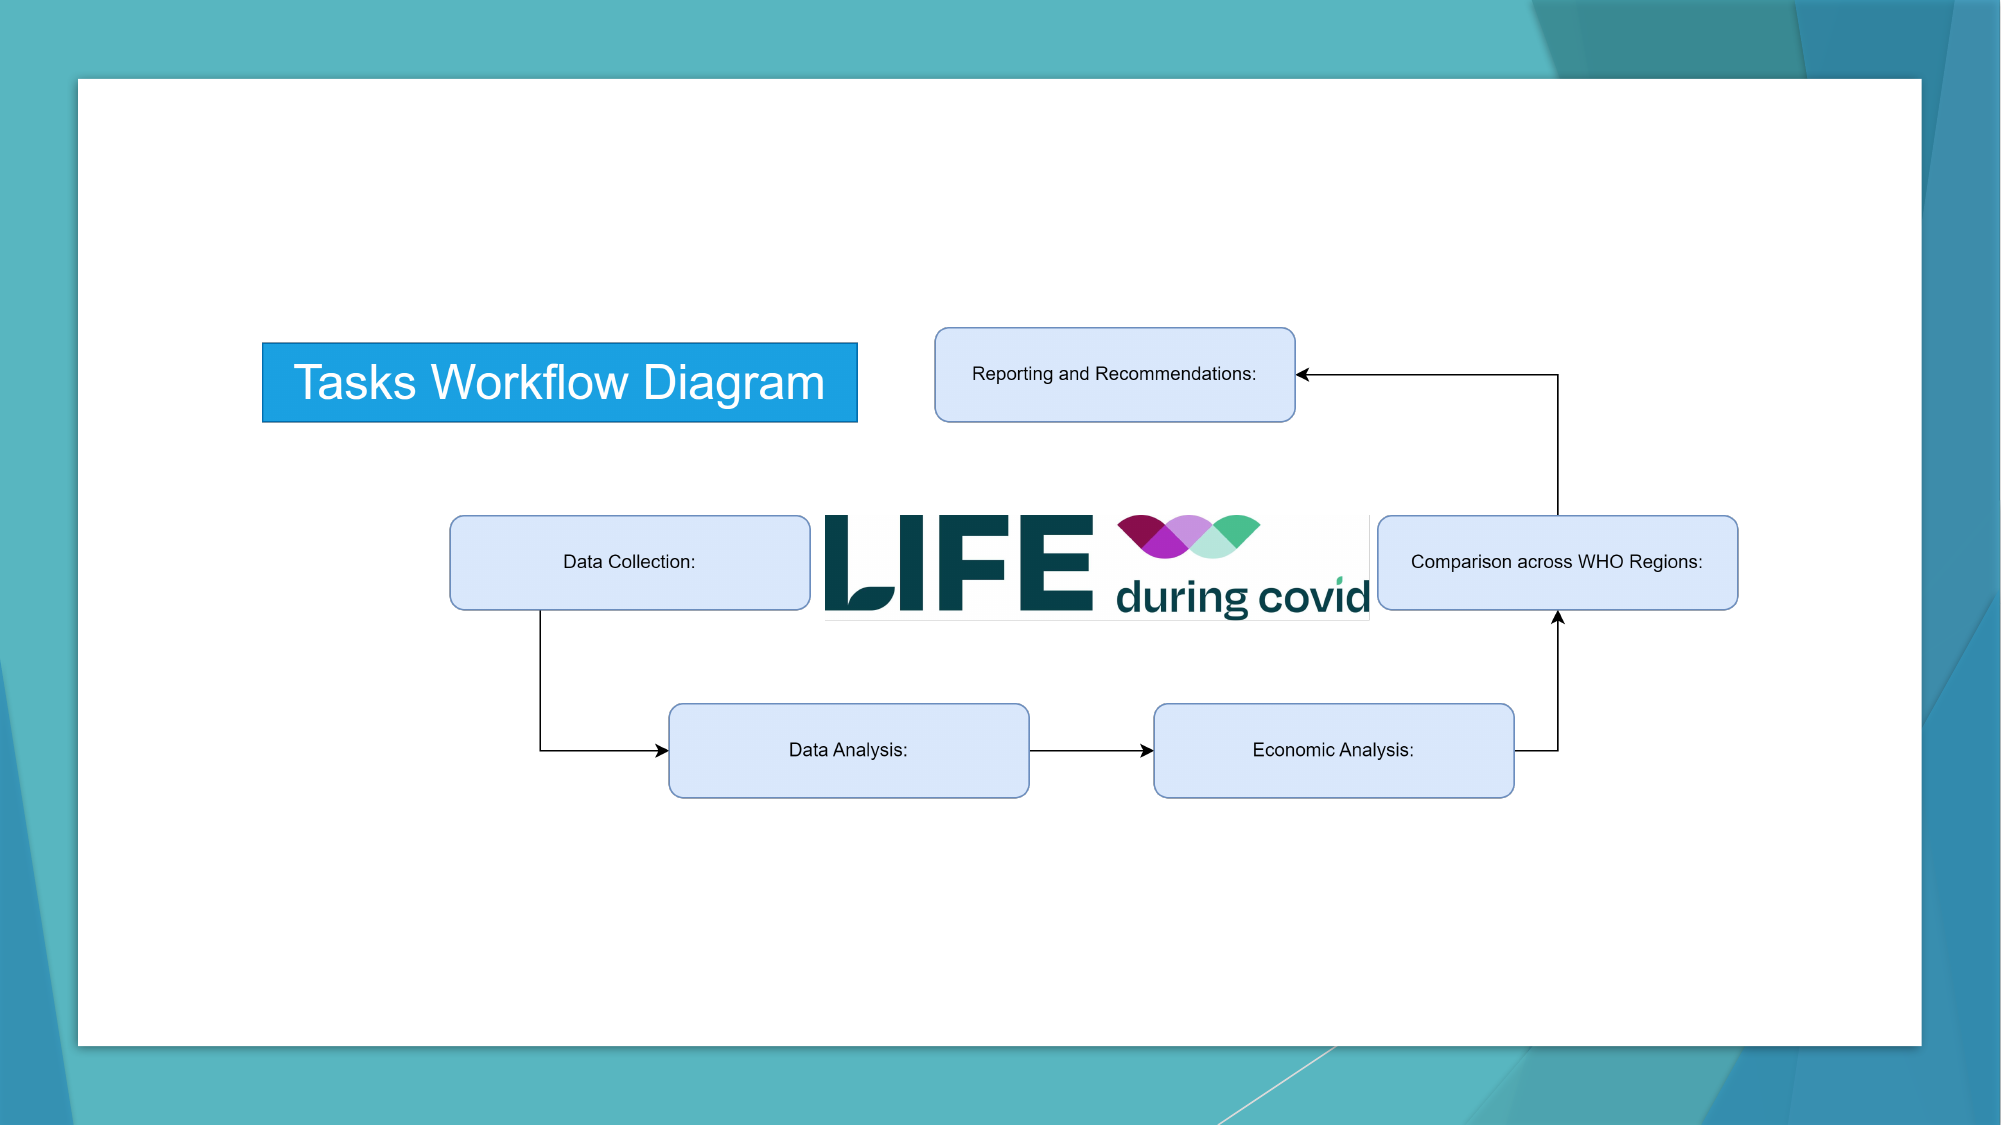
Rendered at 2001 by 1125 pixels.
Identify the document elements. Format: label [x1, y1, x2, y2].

text_box [0, 0, 2000, 1125]
picture [246, 311, 1754, 814]
